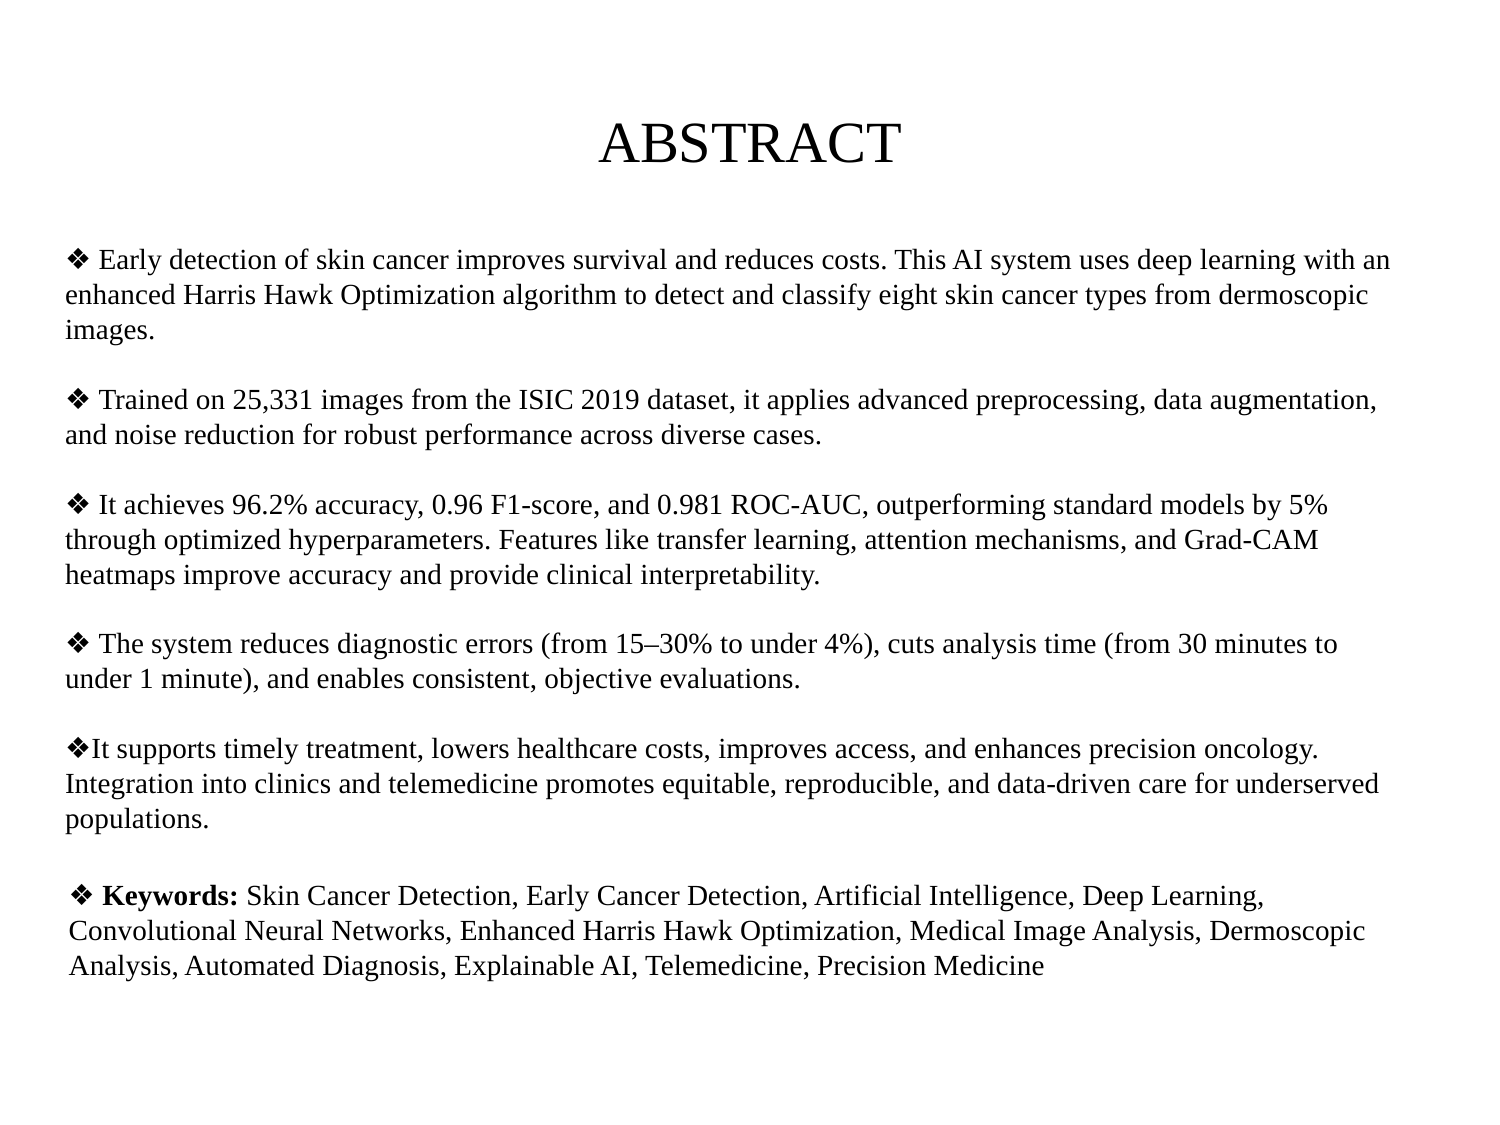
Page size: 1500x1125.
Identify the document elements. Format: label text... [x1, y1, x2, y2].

text_box ❖ Early detection of skin cancer improves survival and reduces costs. This AI system uses deep learning with an enhanced Harris Hawk Optimization algorithm to detect and classify eight skin cancer types from dermoscopic images. ❖ Trained on 25,331 images from the ISIC 2019 dataset, it applies advanced preprocessing, data augmentation, and noise reduction for robust performance across diverse cases. ❖ It achieves 96.2% accuracy, 0.96 F1-score, and 0.981 ROC-AUC, outperforming standard models by 5% through optimized hyperparameters. Features like transfer learning, attention mechanisms, and Grad-CAM heatmaps improve accuracy and provide clinical interpretability. ❖ The system reduces diagnostic errors (from 15–30% to under 4%), cuts analysis time (from 30 minutes to under 1 minute), and enables consistent, objective evaluations. ❖It supports timely treatment, lowers healthcare costs, improves access, and enhances precision oncology. Integration into clinics and telemedicine promotes equitable, reproducible, and data-driven care for underserved populations. [49, 232, 1425, 843]
text_box ❖ Keywords: Skin Cancer Detection, Early Cancer Detection, Artificial Intelligence, Deep Learning, Convolutional Neural Networks, Enhanced Harris Hawk Optimization, Medical Image Analysis, Dermoscopic Analysis, Automated Diagnosis, Explainable AI, Telemedicine, Precision Medicine [53, 868, 1447, 989]
title ABSTRACT [75, 45, 1425, 232]
